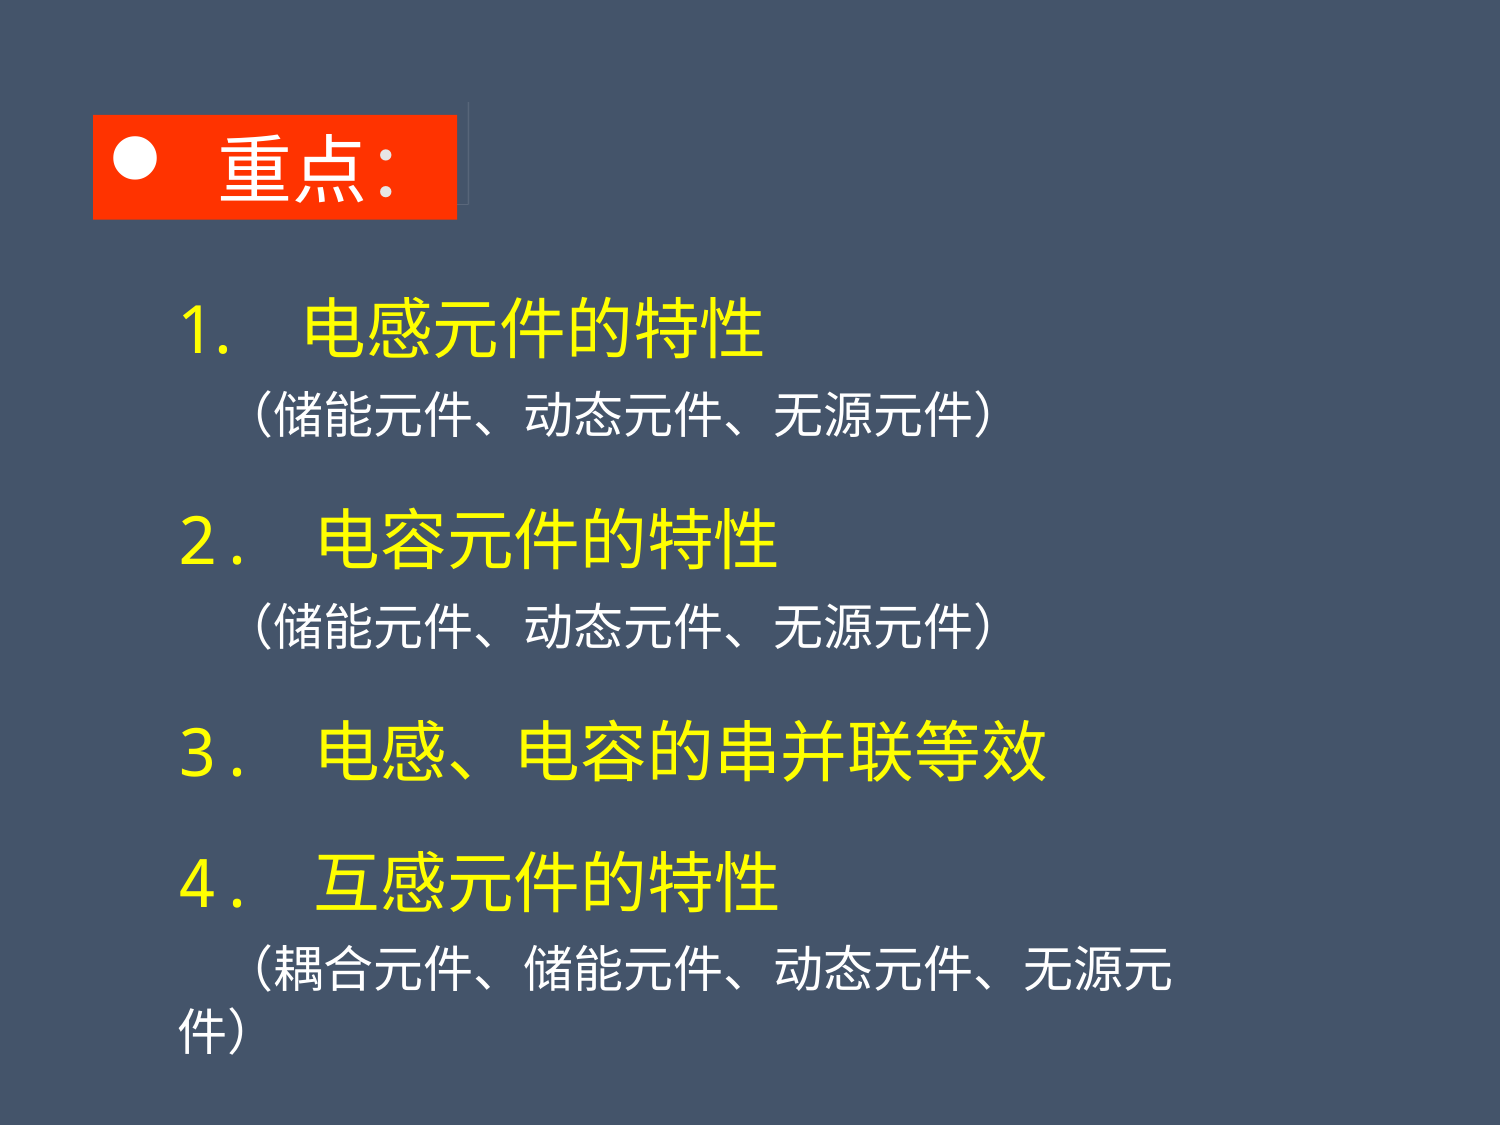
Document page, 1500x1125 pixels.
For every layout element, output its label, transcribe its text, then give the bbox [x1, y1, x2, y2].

text_box 电感元件的特性 （储能元件、动态元件、无源元件） [162, 279, 1356, 455]
text_box 3. 电感、电容的串并联等效 [162, 702, 1274, 798]
text_box 2. 电容元件的特性 （储能元件、动态元件、无源元件） [162, 491, 1321, 666]
text_box 4. 互感元件的特性 （耦合元件、储能元件、动态元件、无源元件） [162, 833, 1274, 1069]
text_box 重点： [93, 114, 458, 220]
